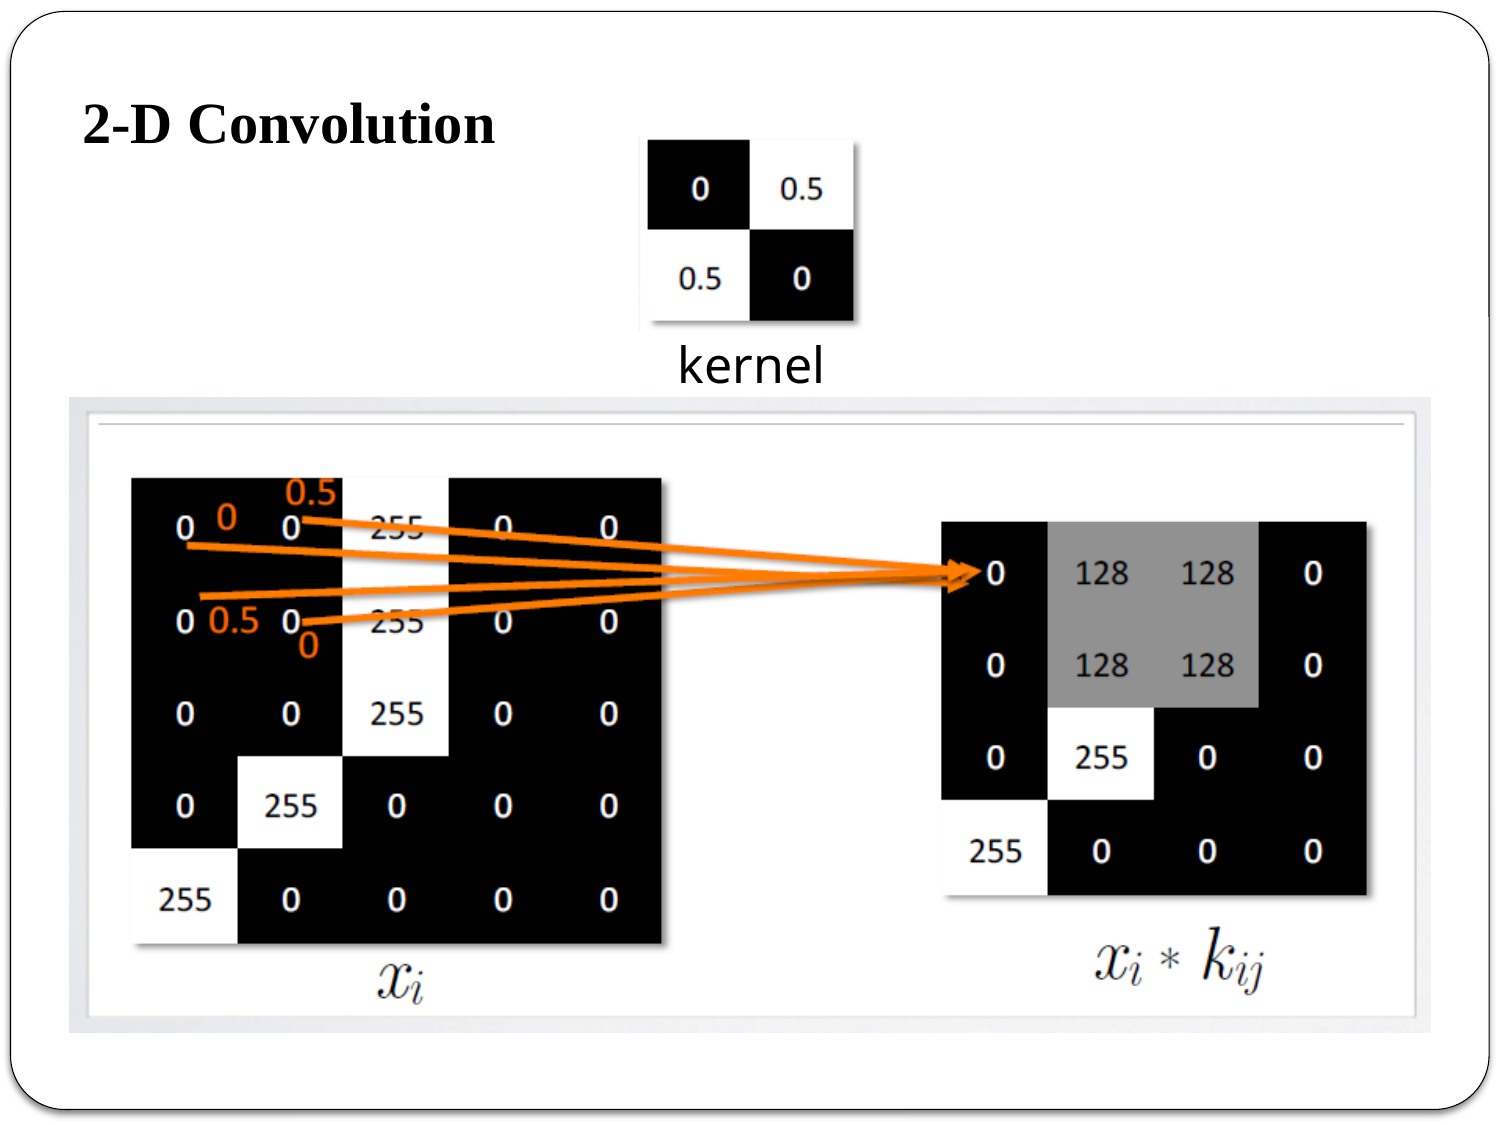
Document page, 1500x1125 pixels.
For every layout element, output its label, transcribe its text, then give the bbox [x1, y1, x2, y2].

picture [69, 396, 1431, 1034]
text_box kernel [662, 341, 841, 395]
text_box 2-D Convolution [67, 78, 526, 163]
picture [637, 137, 863, 332]
